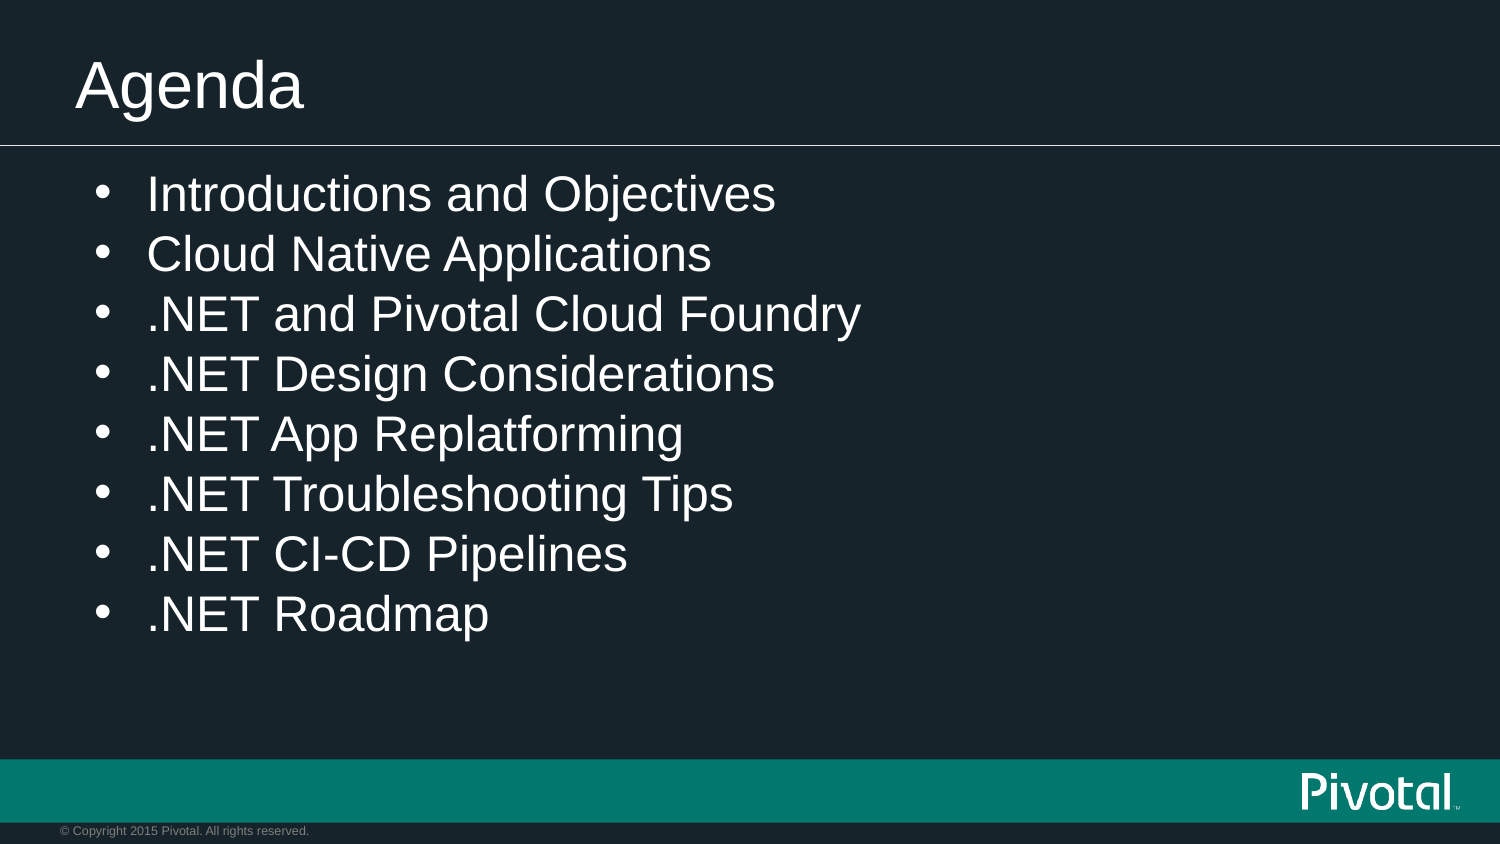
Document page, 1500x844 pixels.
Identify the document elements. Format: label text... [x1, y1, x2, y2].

title Agenda [75, 52, 1425, 113]
picture [1302, 773, 1460, 810]
list Introductions and Objectives Cloud Native Applications .NET and Pivotal Cloud Foundry .NET Design Considerations .NET App Replatforming .NET Troubleshooting Tips .NET CI-CD Pipelines .NET Roadmap [75, 153, 1477, 691]
